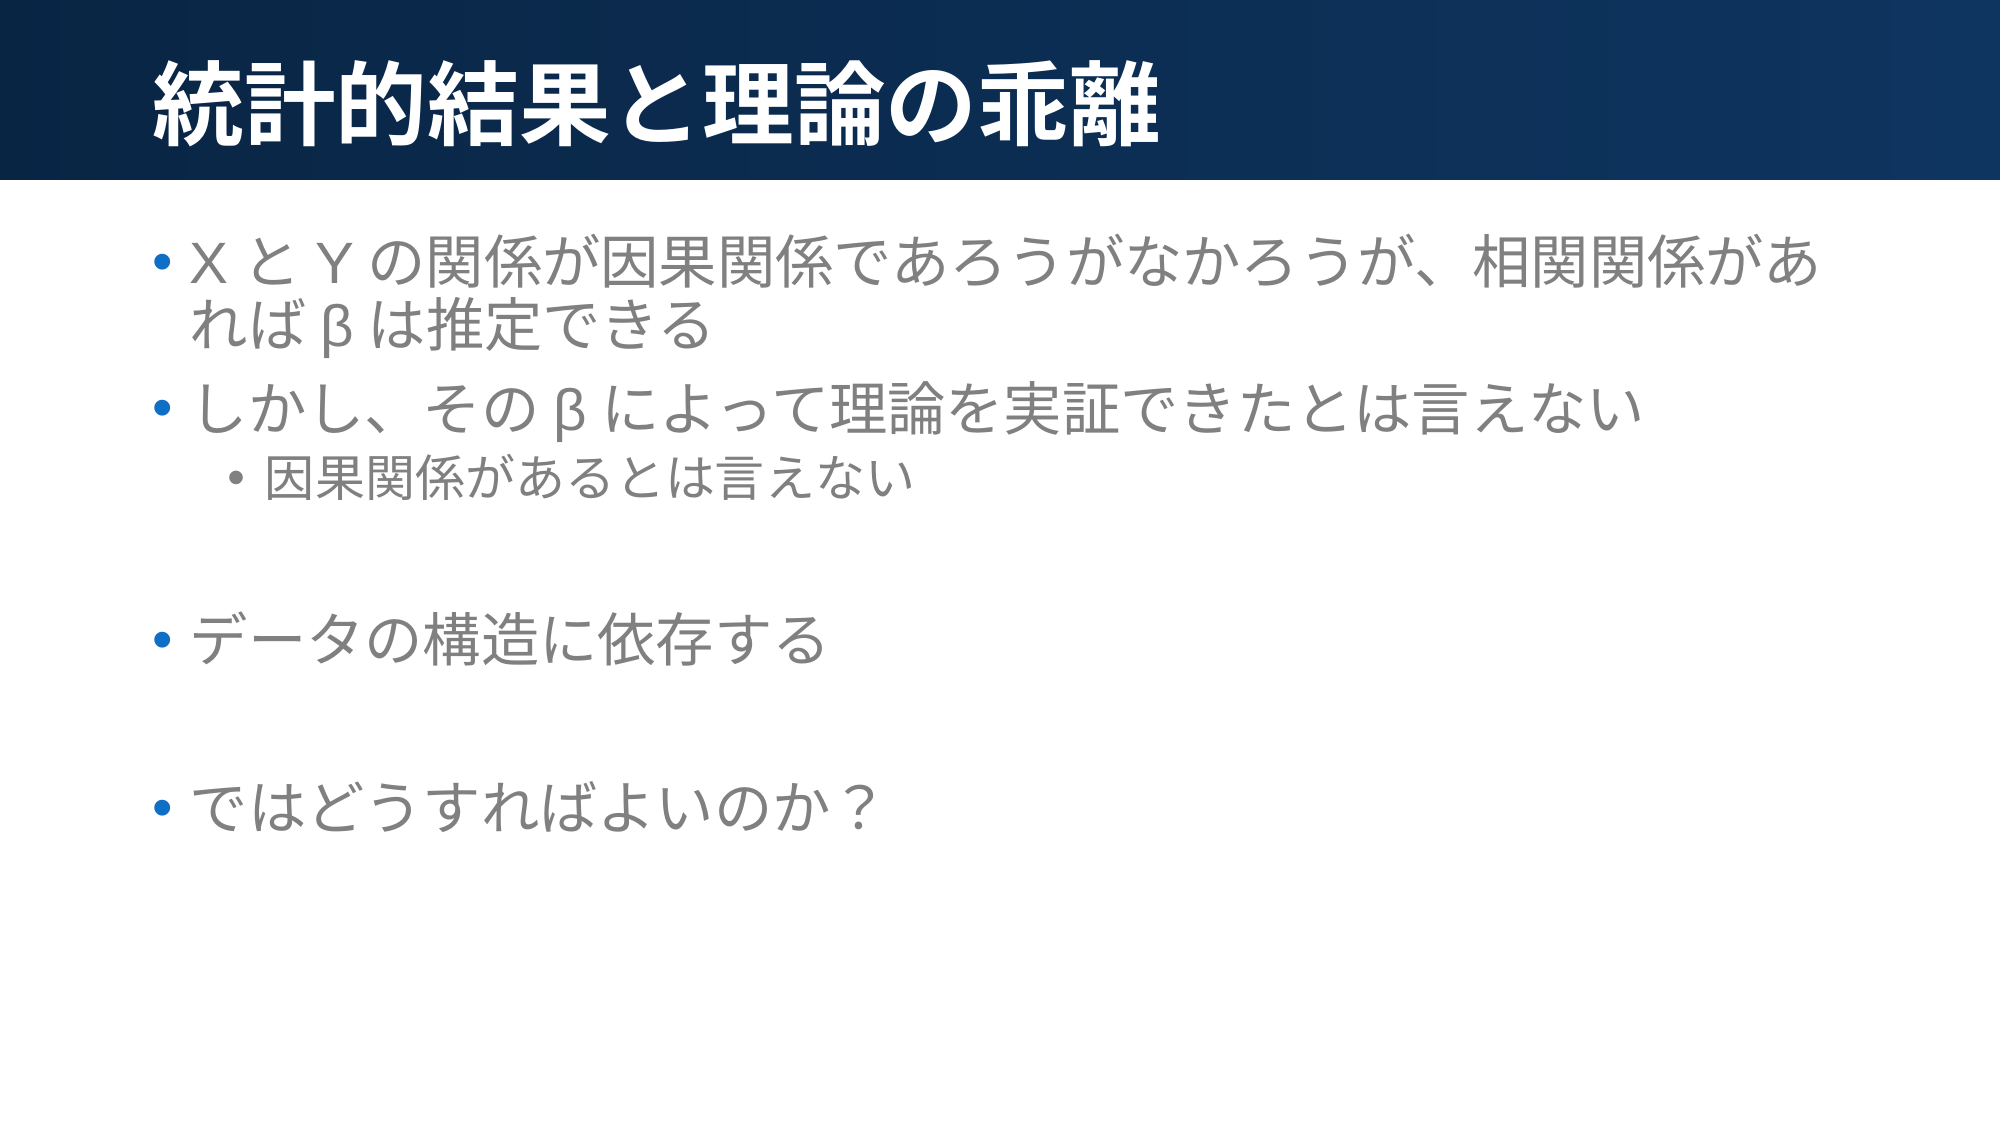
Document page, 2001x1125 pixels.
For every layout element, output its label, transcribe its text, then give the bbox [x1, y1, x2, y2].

list XとYの関係が因果関係であろうがなかろうが、相関関係があればβは推定できる しかし、そのβによって理論を実証できたとは言えない 因果関係があるとは言えない データの構造に依存する ではどうすればよいのか？ [137, 225, 1863, 1014]
title 統計的結果と理論の乖離 [137, 45, 1863, 171]
